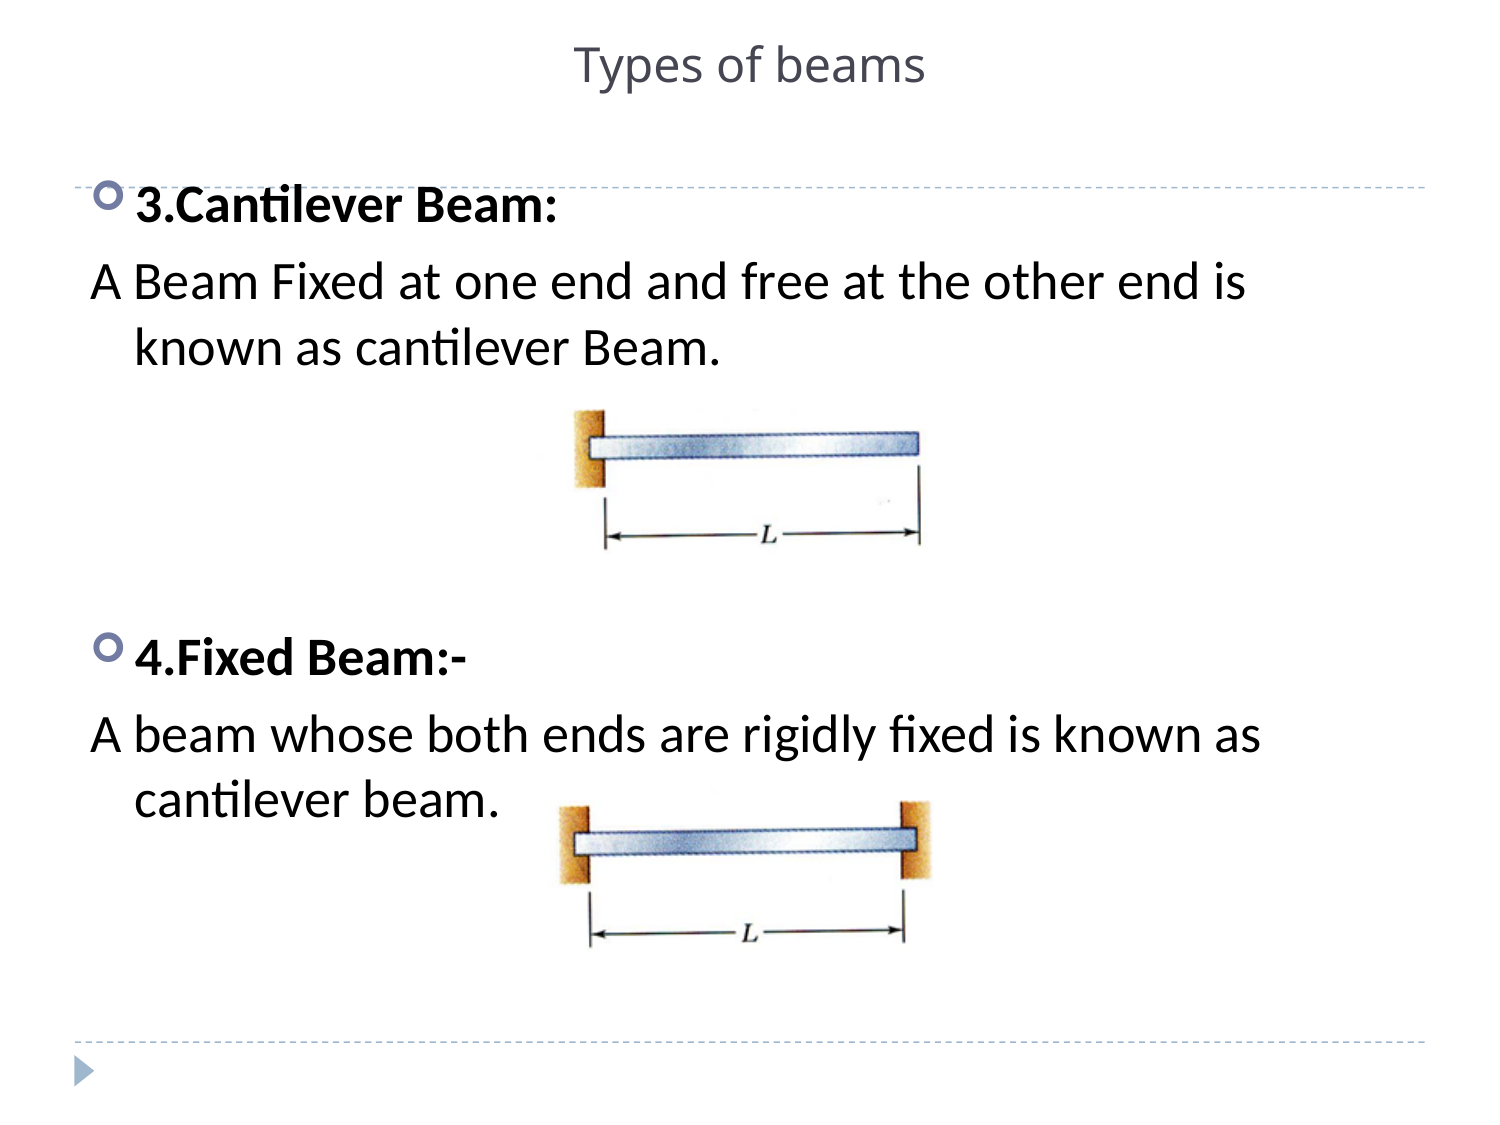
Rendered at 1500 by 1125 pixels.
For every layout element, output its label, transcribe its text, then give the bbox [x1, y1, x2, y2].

list 3.Cantilever Beam: A Beam Fixed at one end and free at the other end is known as cantilever Beam. 4.Fixed Beam:- A beam whose both ends are rigidly fixed is known as cantilever beam. [75, 160, 1424, 1125]
picture [537, 408, 958, 566]
title Types of beams [75, 24, 1425, 188]
picture [540, 774, 955, 966]
